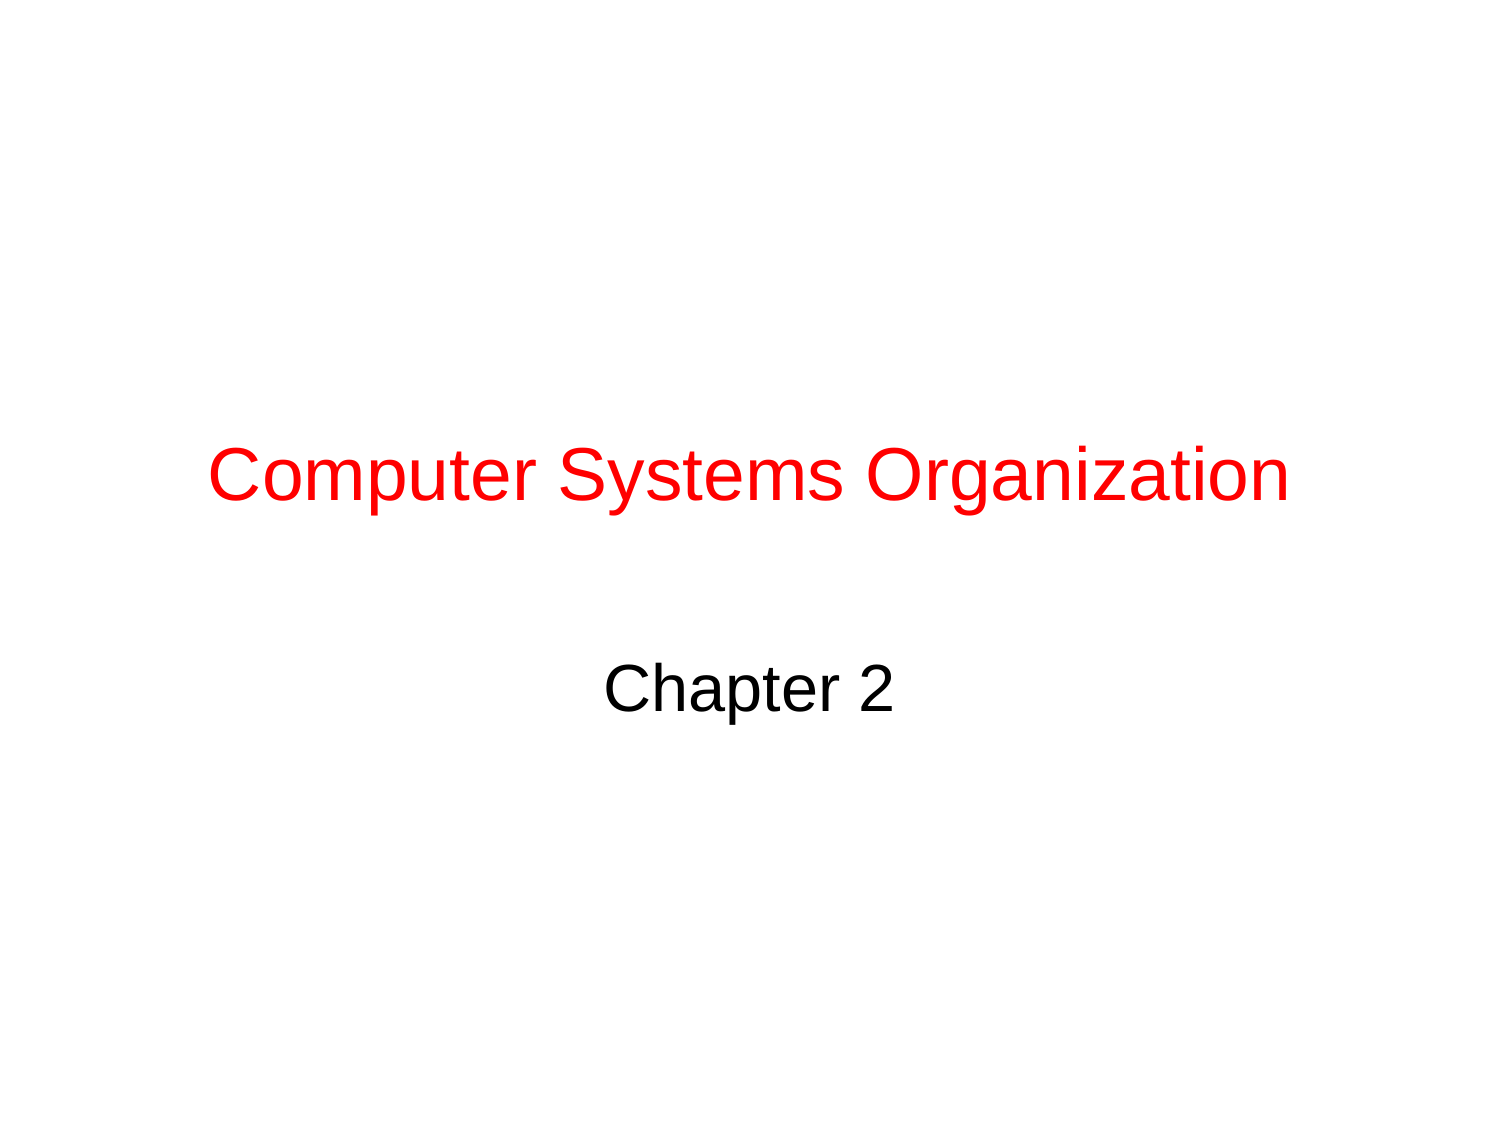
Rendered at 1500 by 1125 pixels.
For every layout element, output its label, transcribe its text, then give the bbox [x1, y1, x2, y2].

title Computer Systems Organization [112, 349, 1388, 591]
subtitle Chapter 2 [224, 637, 1276, 926]
